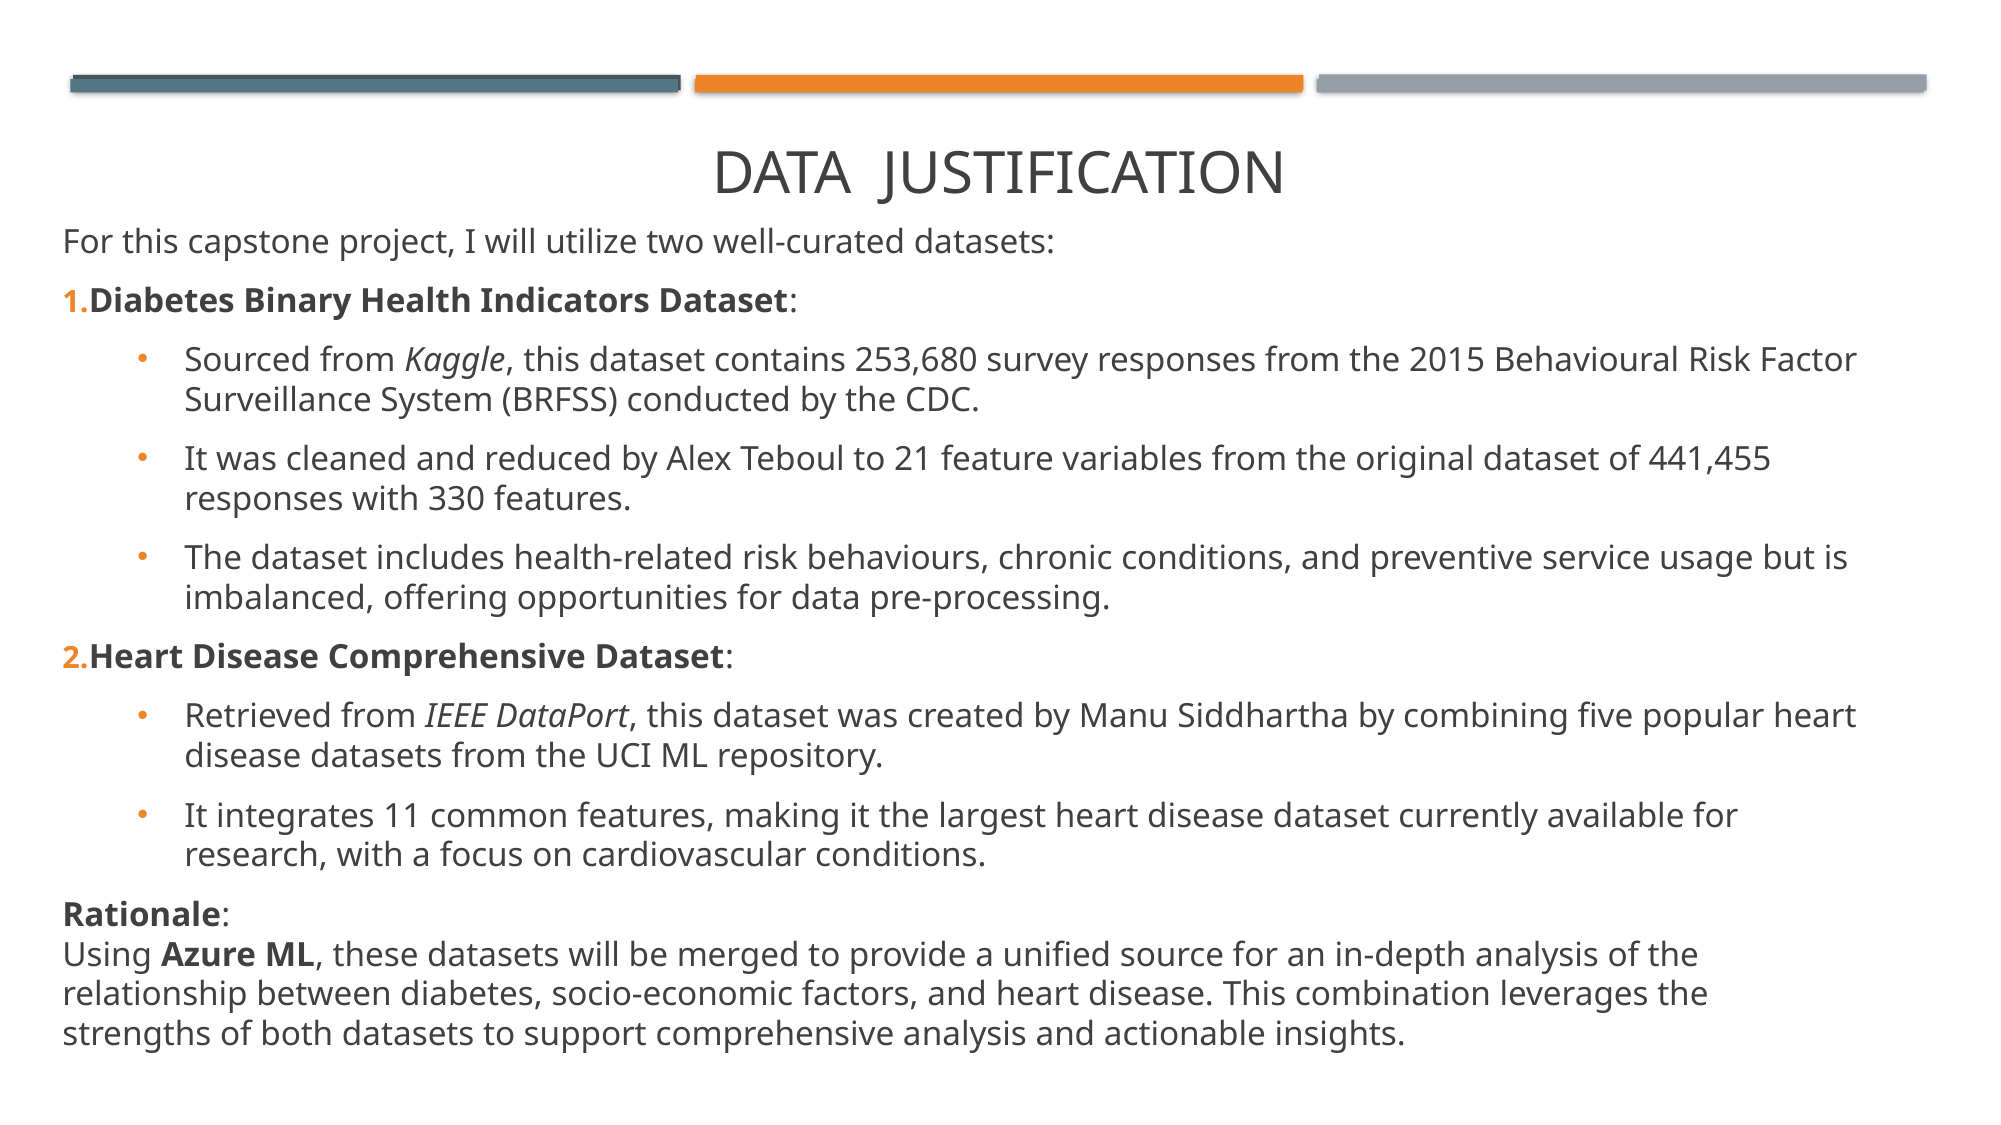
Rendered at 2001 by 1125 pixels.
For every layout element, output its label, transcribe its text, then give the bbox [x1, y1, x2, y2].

subtitle For this capstone project, I will utilize two well-curated datasets: Diabetes Binary Health Indicators Dataset: Sourced from Kaggle, this dataset contains 253,680 survey responses from the 2015 Behavioural Risk Factor Surveillance System (BRFSS) conducted by the CDC. It was cleaned and reduced by Alex Teboul to 21 feature variables from the original dataset of 441,455 responses with 330 features. The dataset includes health-related risk behaviours, chronic conditions, and preventive service usage but is imbalanced, offering opportunities for data pre-processing. Heart Disease Comprehensive Dataset: Retrieved from IEEE DataPort, this dataset was created by Manu Siddhartha by combining five popular heart disease datasets from the UCI ML repository. It integrates 11 common features, making it the largest heart disease dataset currently available for research, with a focus on cardiovascular conditions. Rationale: Using Azure ML, these datasets will be merged to provide a unified source for an in-depth analysis of the relationship between diabetes, socio-economic factors, and heart disease. This combination leverages the strengths of both datasets to support comprehensive analysis and actionable insights. [47, 212, 1882, 1088]
title Data justification [249, 105, 1750, 212]
